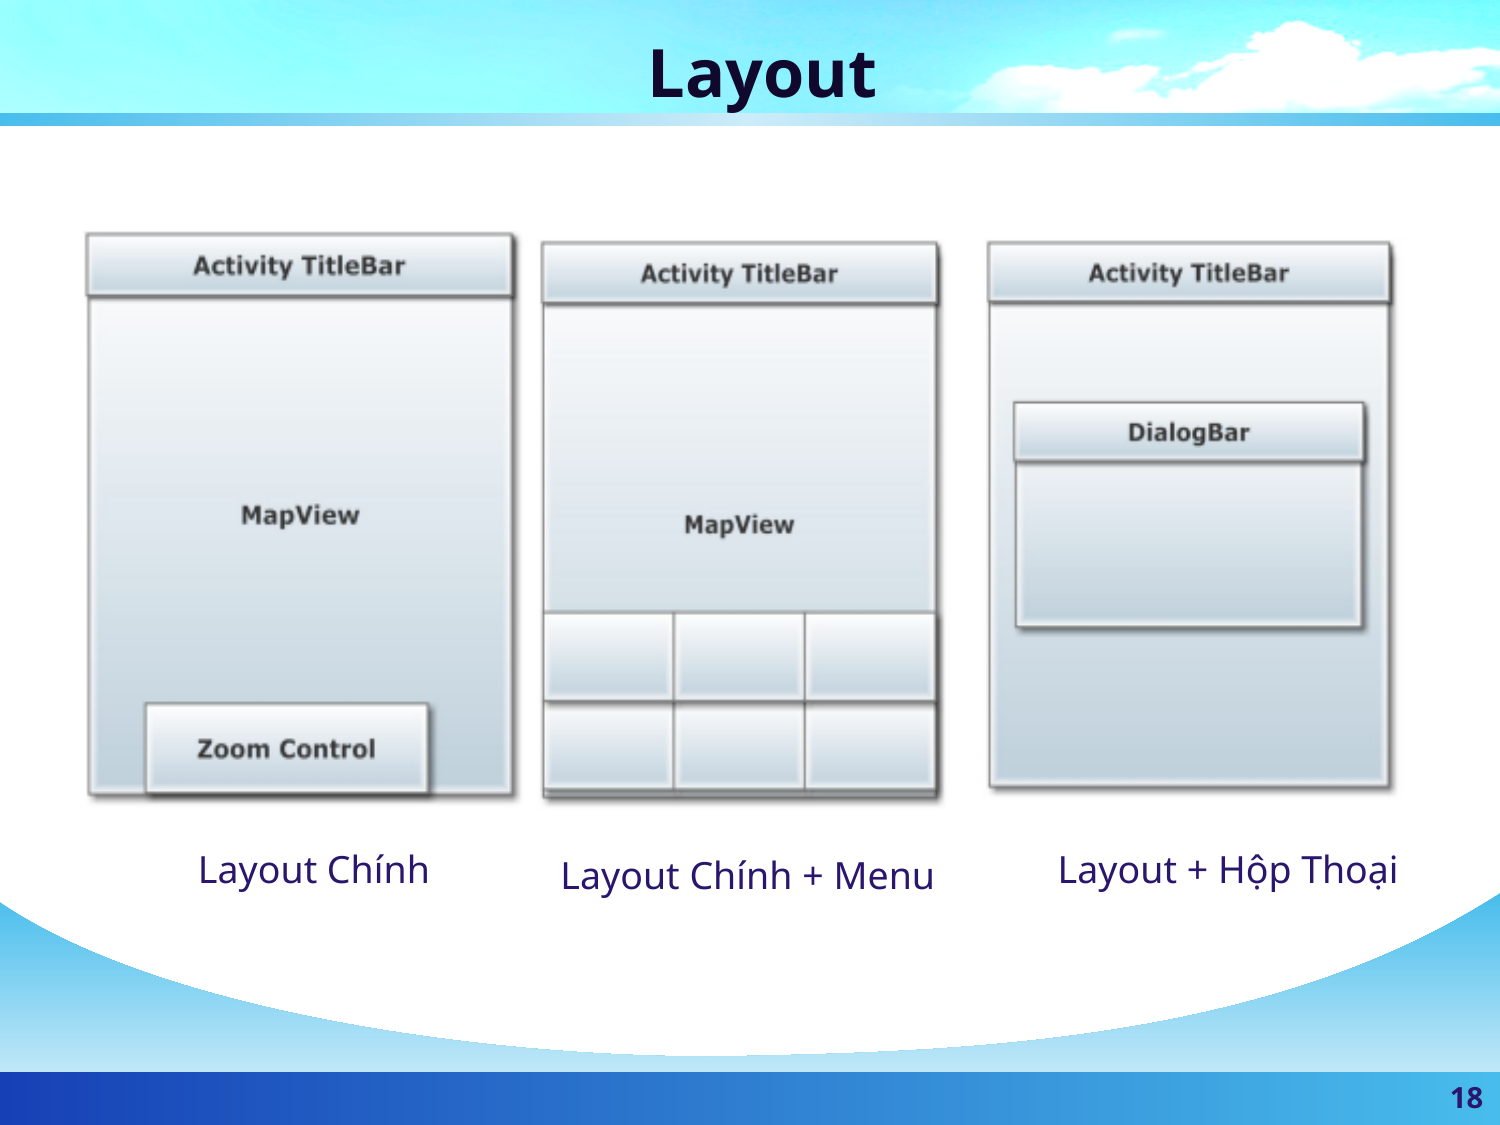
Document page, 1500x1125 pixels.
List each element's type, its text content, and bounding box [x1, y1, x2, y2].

text_box Layout + Hộp Thoại [1042, 838, 1414, 899]
slide_number 18 [1148, 1072, 1499, 1125]
title Layout [24, 24, 1500, 118]
text_box Layout Chính + Menu [545, 844, 951, 905]
text_box Layout Chính [183, 838, 446, 899]
picture [0, 0, 1500, 114]
picture [974, 237, 1413, 801]
picture [62, 212, 951, 813]
